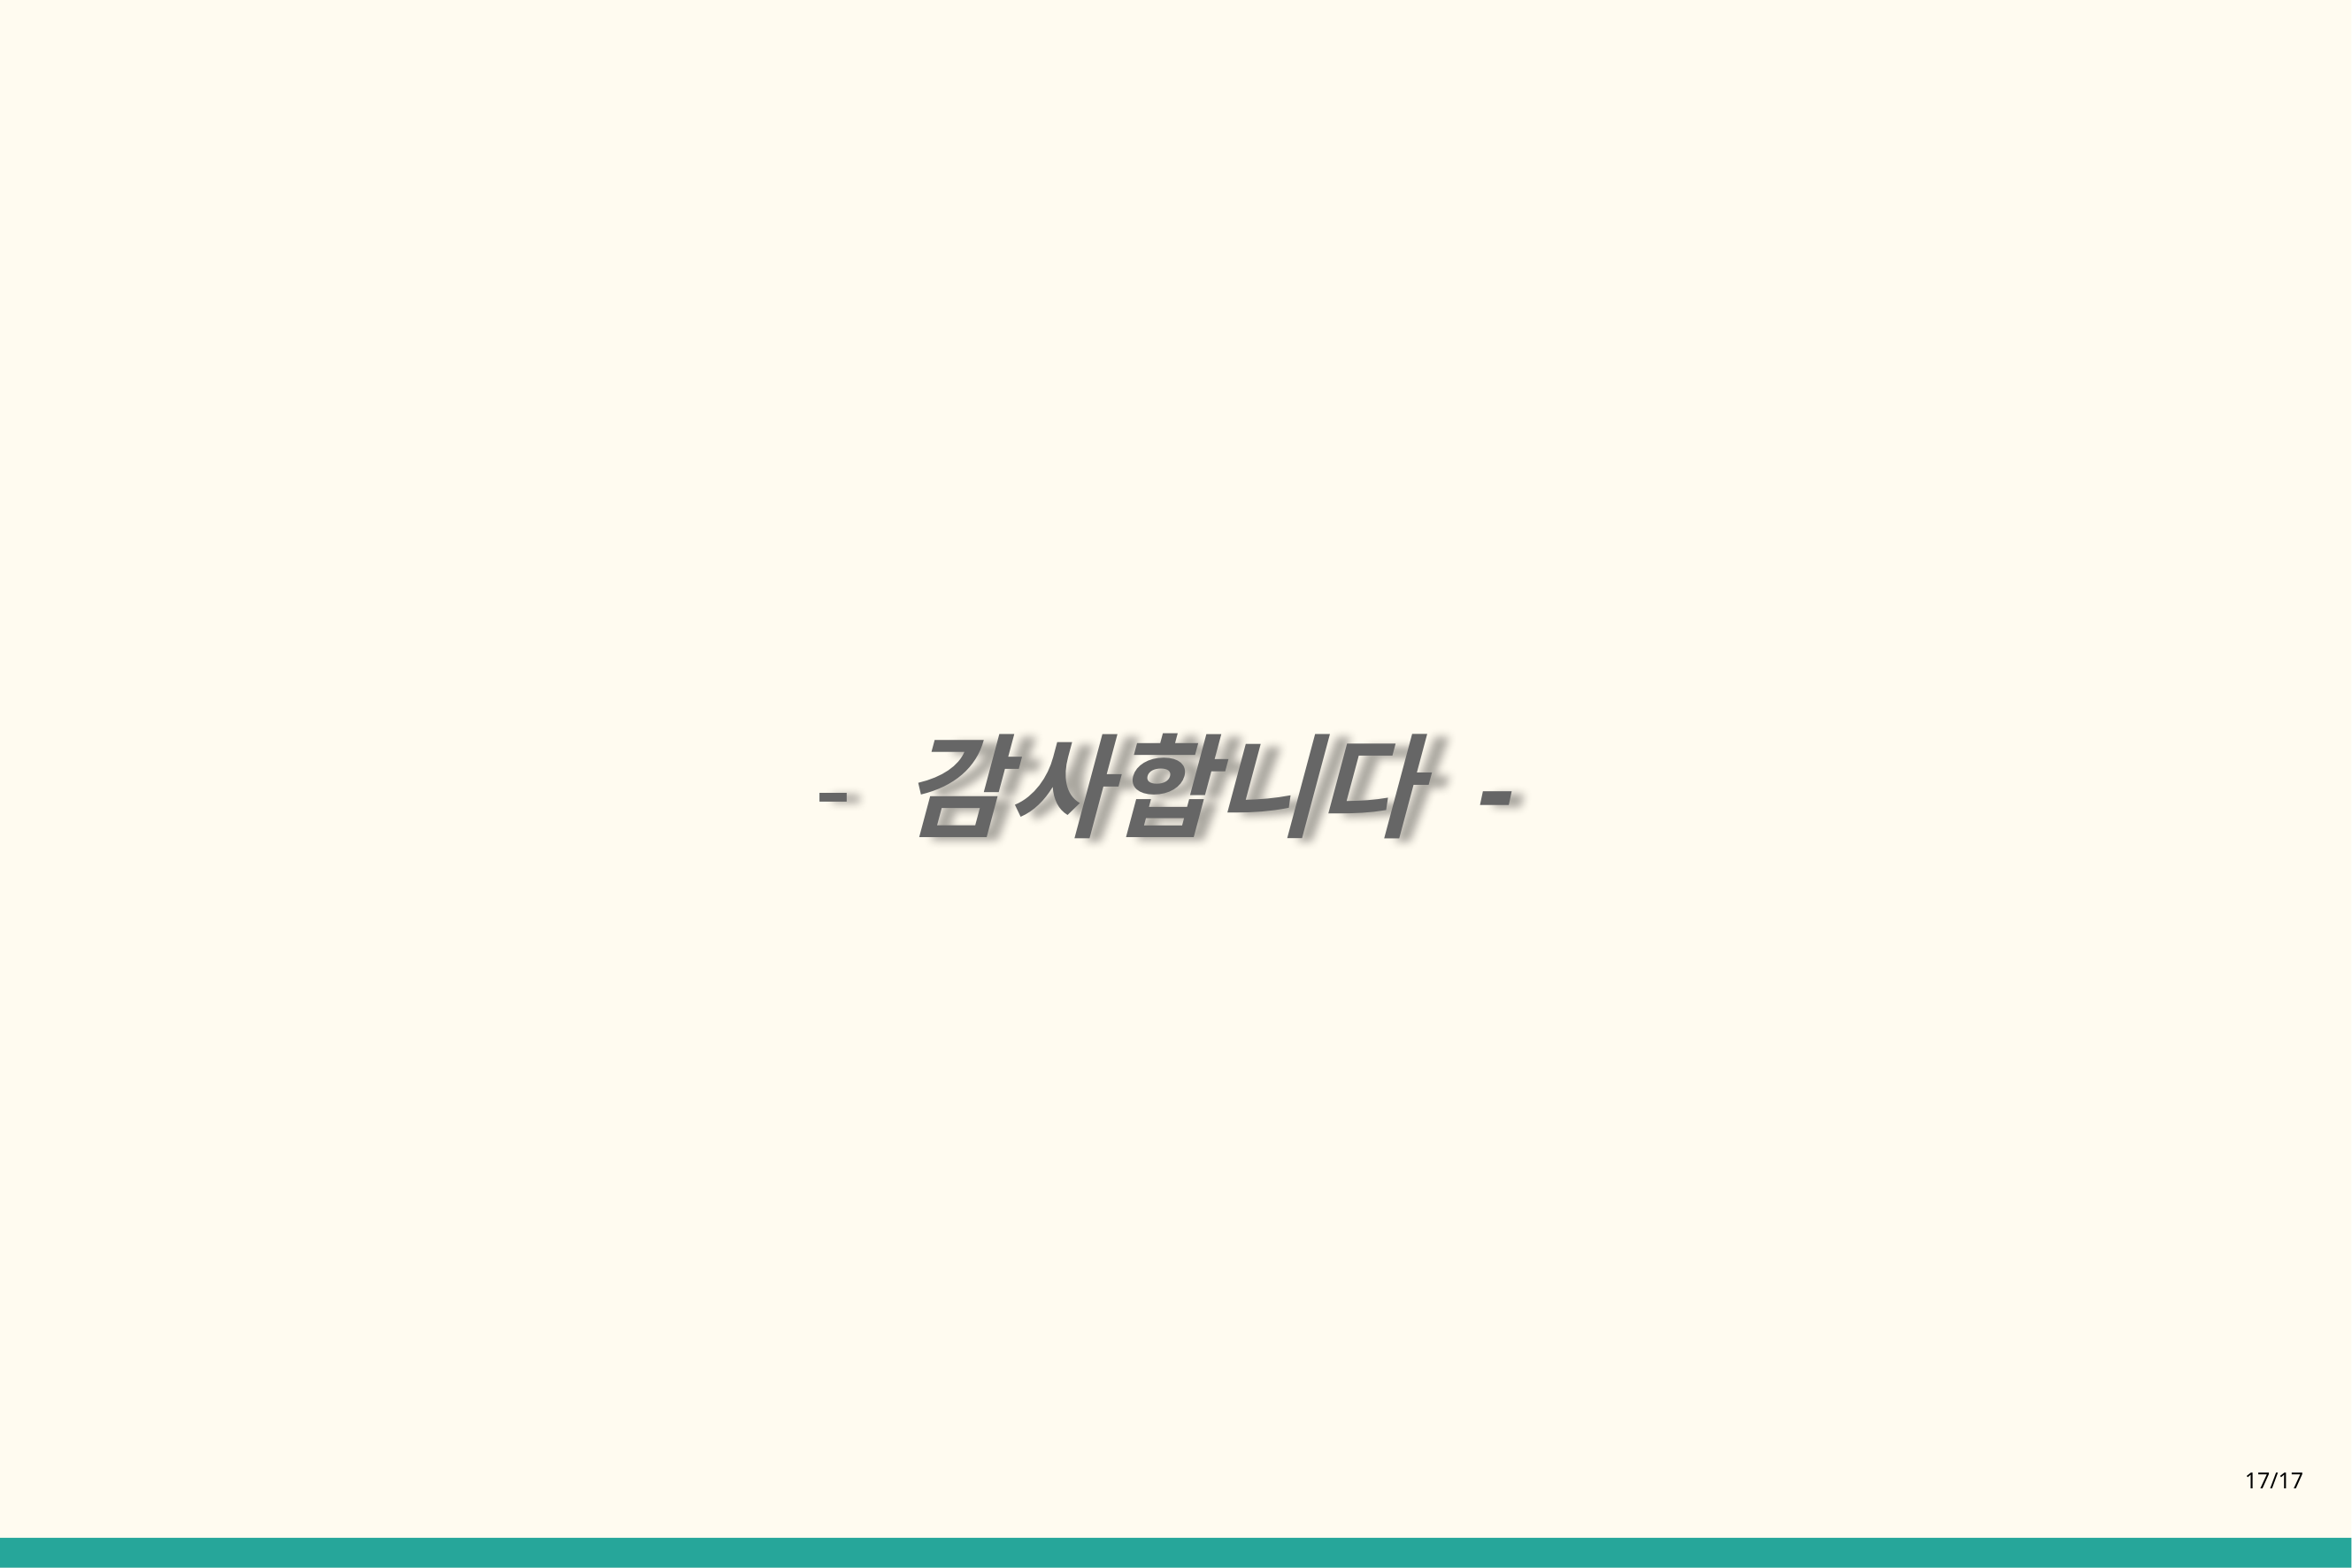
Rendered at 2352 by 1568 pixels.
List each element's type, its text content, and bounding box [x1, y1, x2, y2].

slide_number 17/17 [2179, 1421, 2320, 1541]
title 감사합니다 - [626, 687, 1726, 881]
